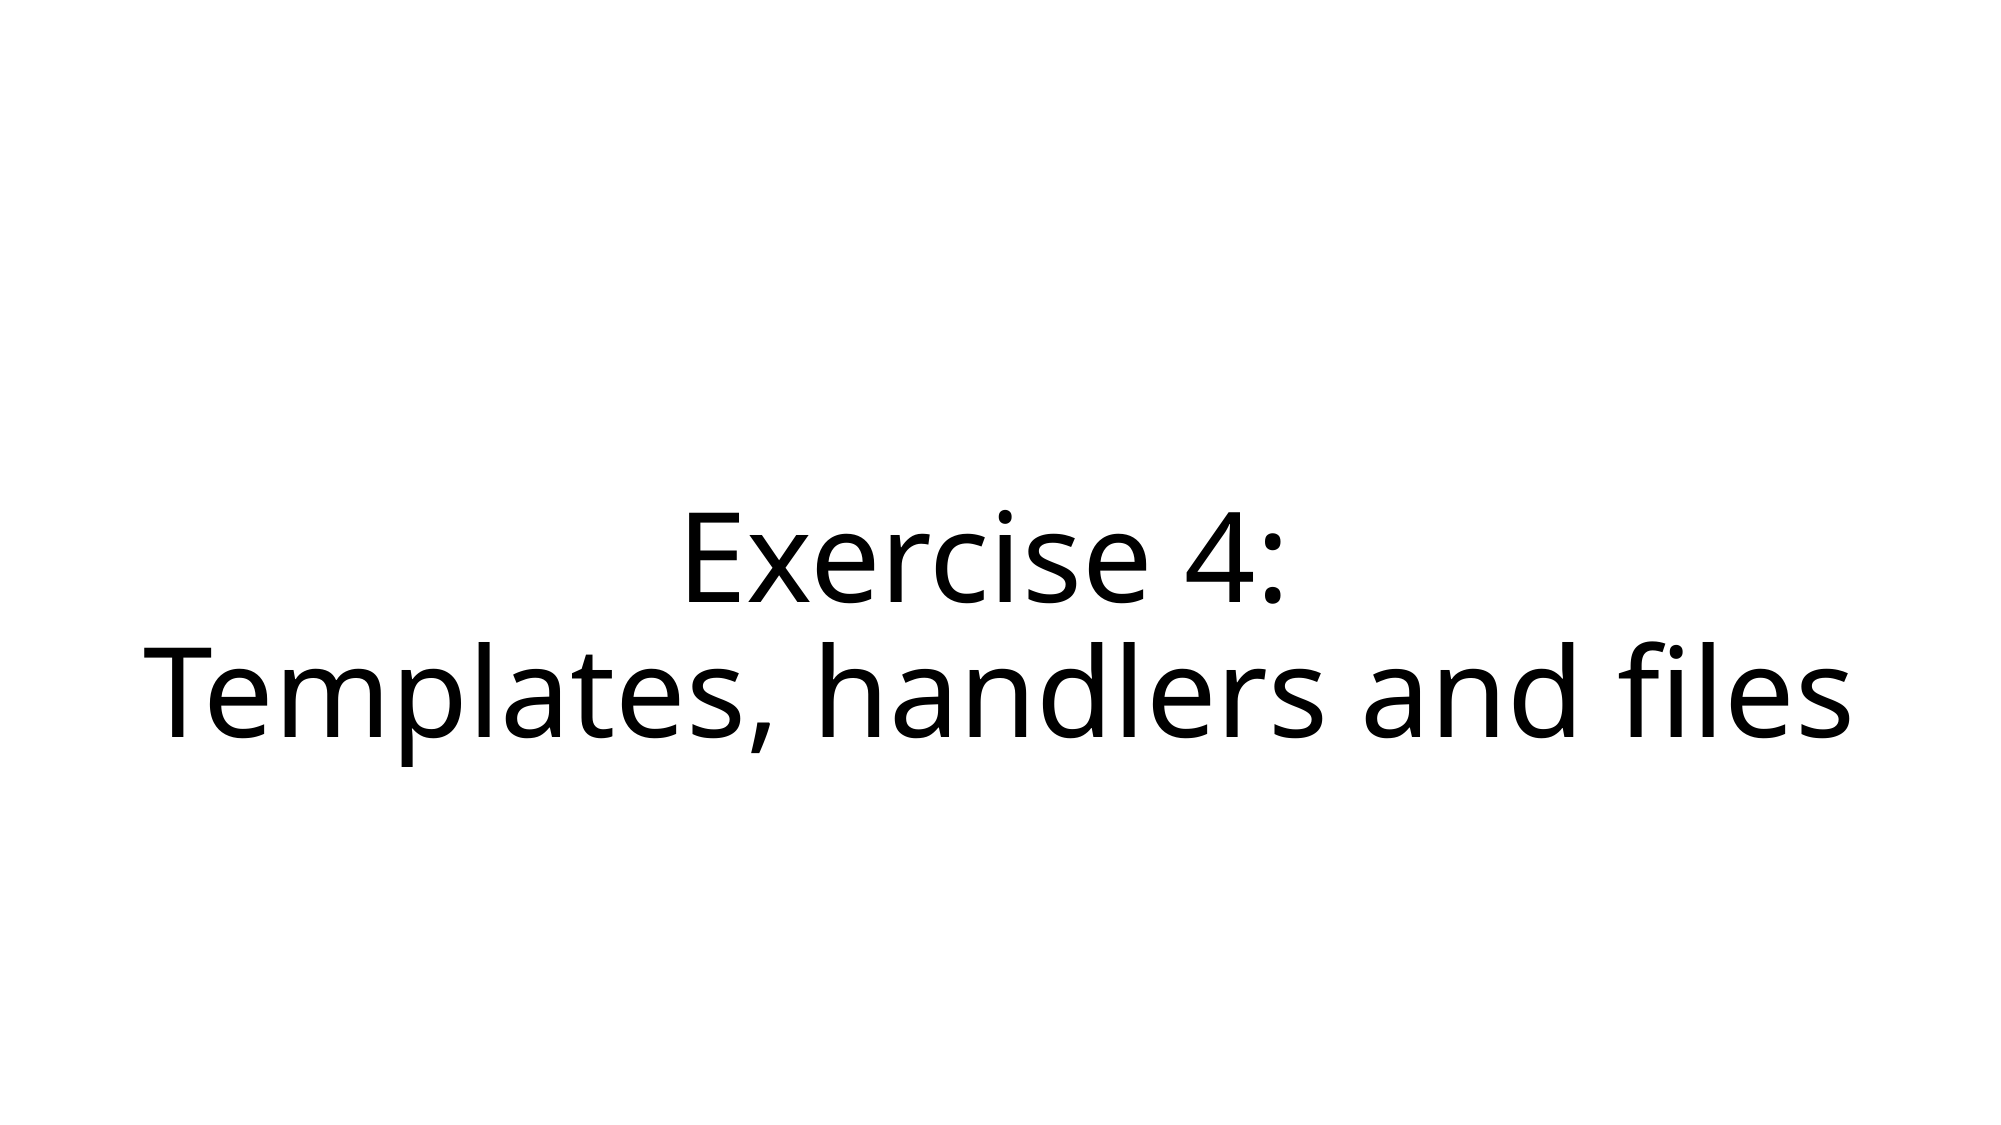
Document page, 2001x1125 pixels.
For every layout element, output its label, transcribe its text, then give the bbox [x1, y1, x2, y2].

text_box Exercise 4: Templates, handlers and files [86, 486, 1914, 833]
